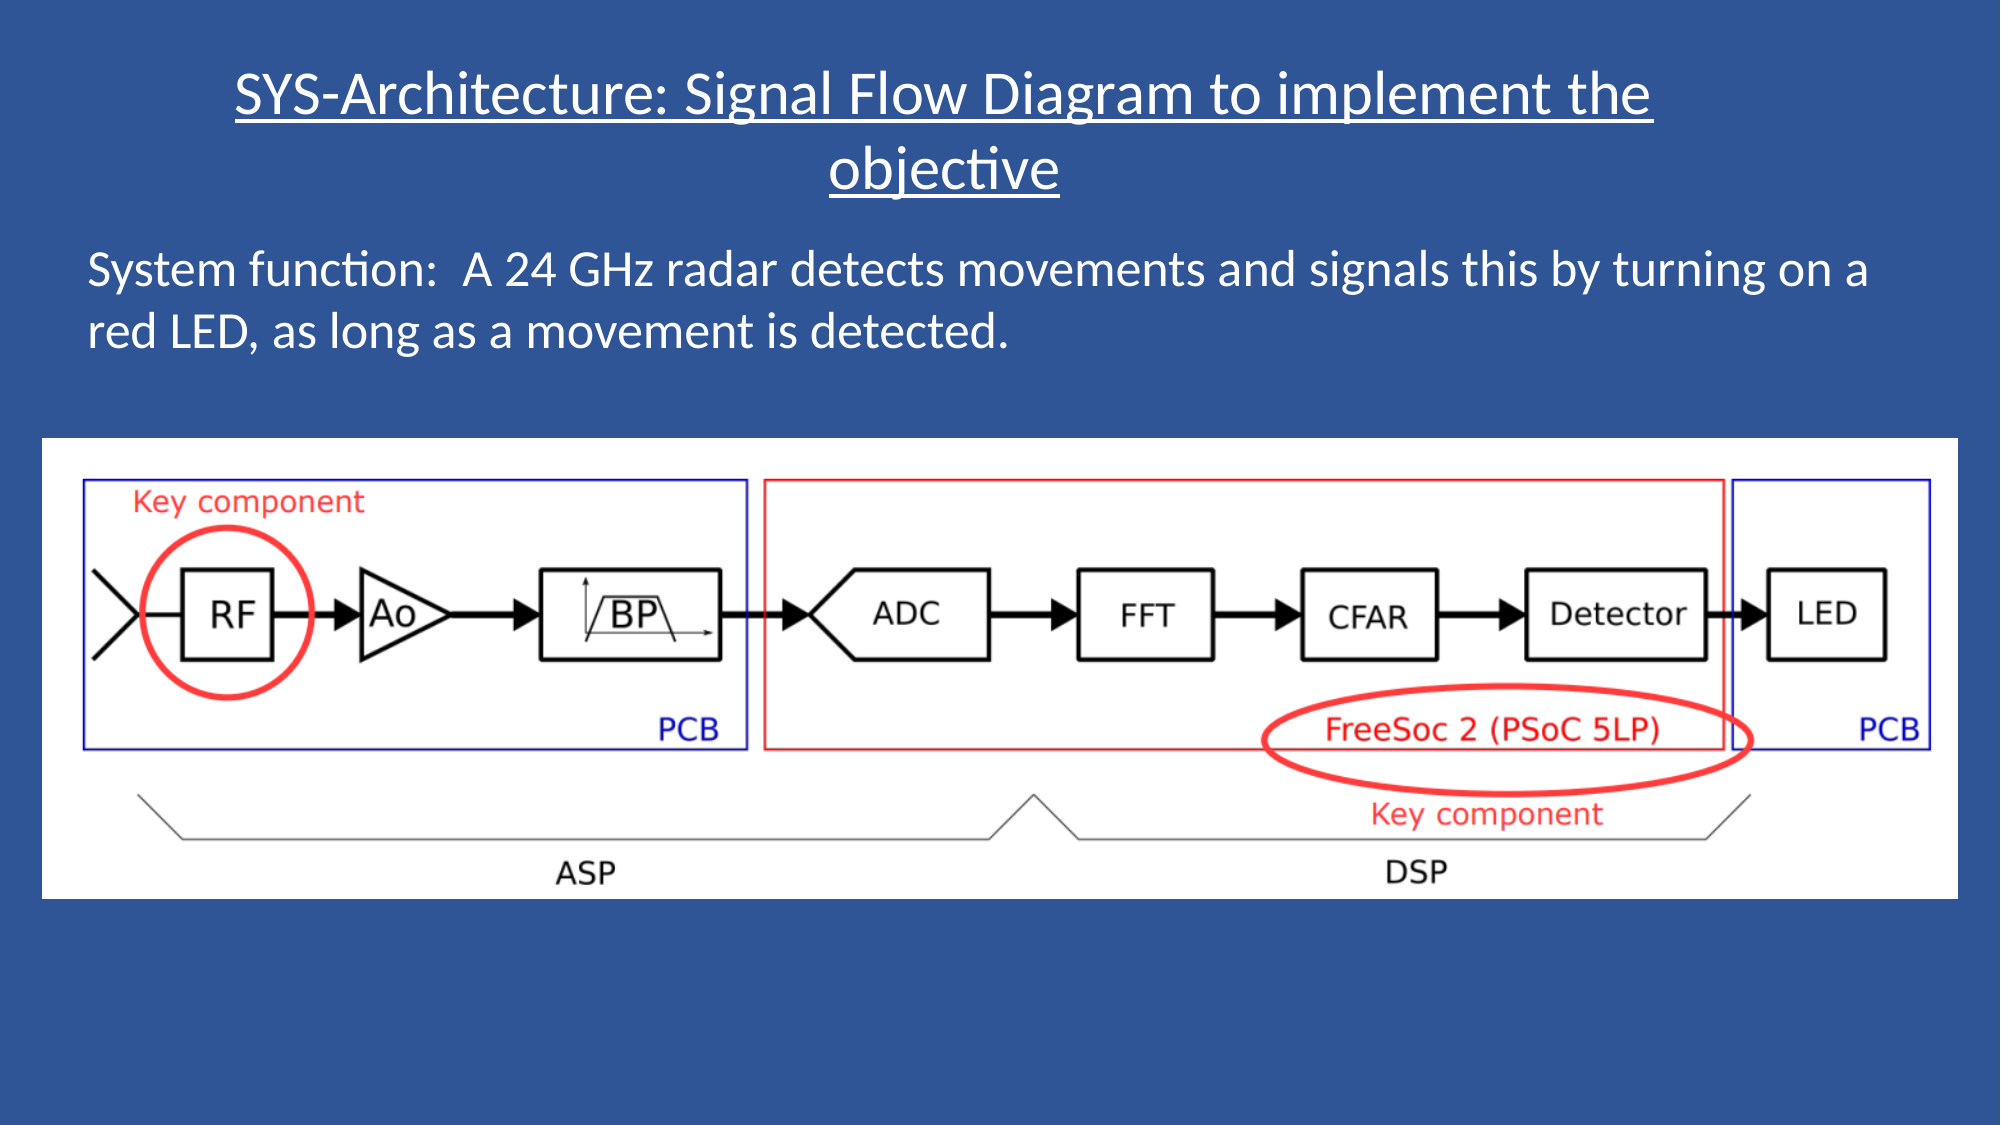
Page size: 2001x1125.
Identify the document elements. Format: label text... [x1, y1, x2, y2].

text_box System function: A 24 GHz radar detects movements and signals this by turning on a red LED, as long as a movement is detected. [72, 226, 1958, 367]
picture [42, 438, 1958, 899]
text_box SYS-Architecture: Signal Flow Diagram to implement the objective [169, 45, 1720, 210]
